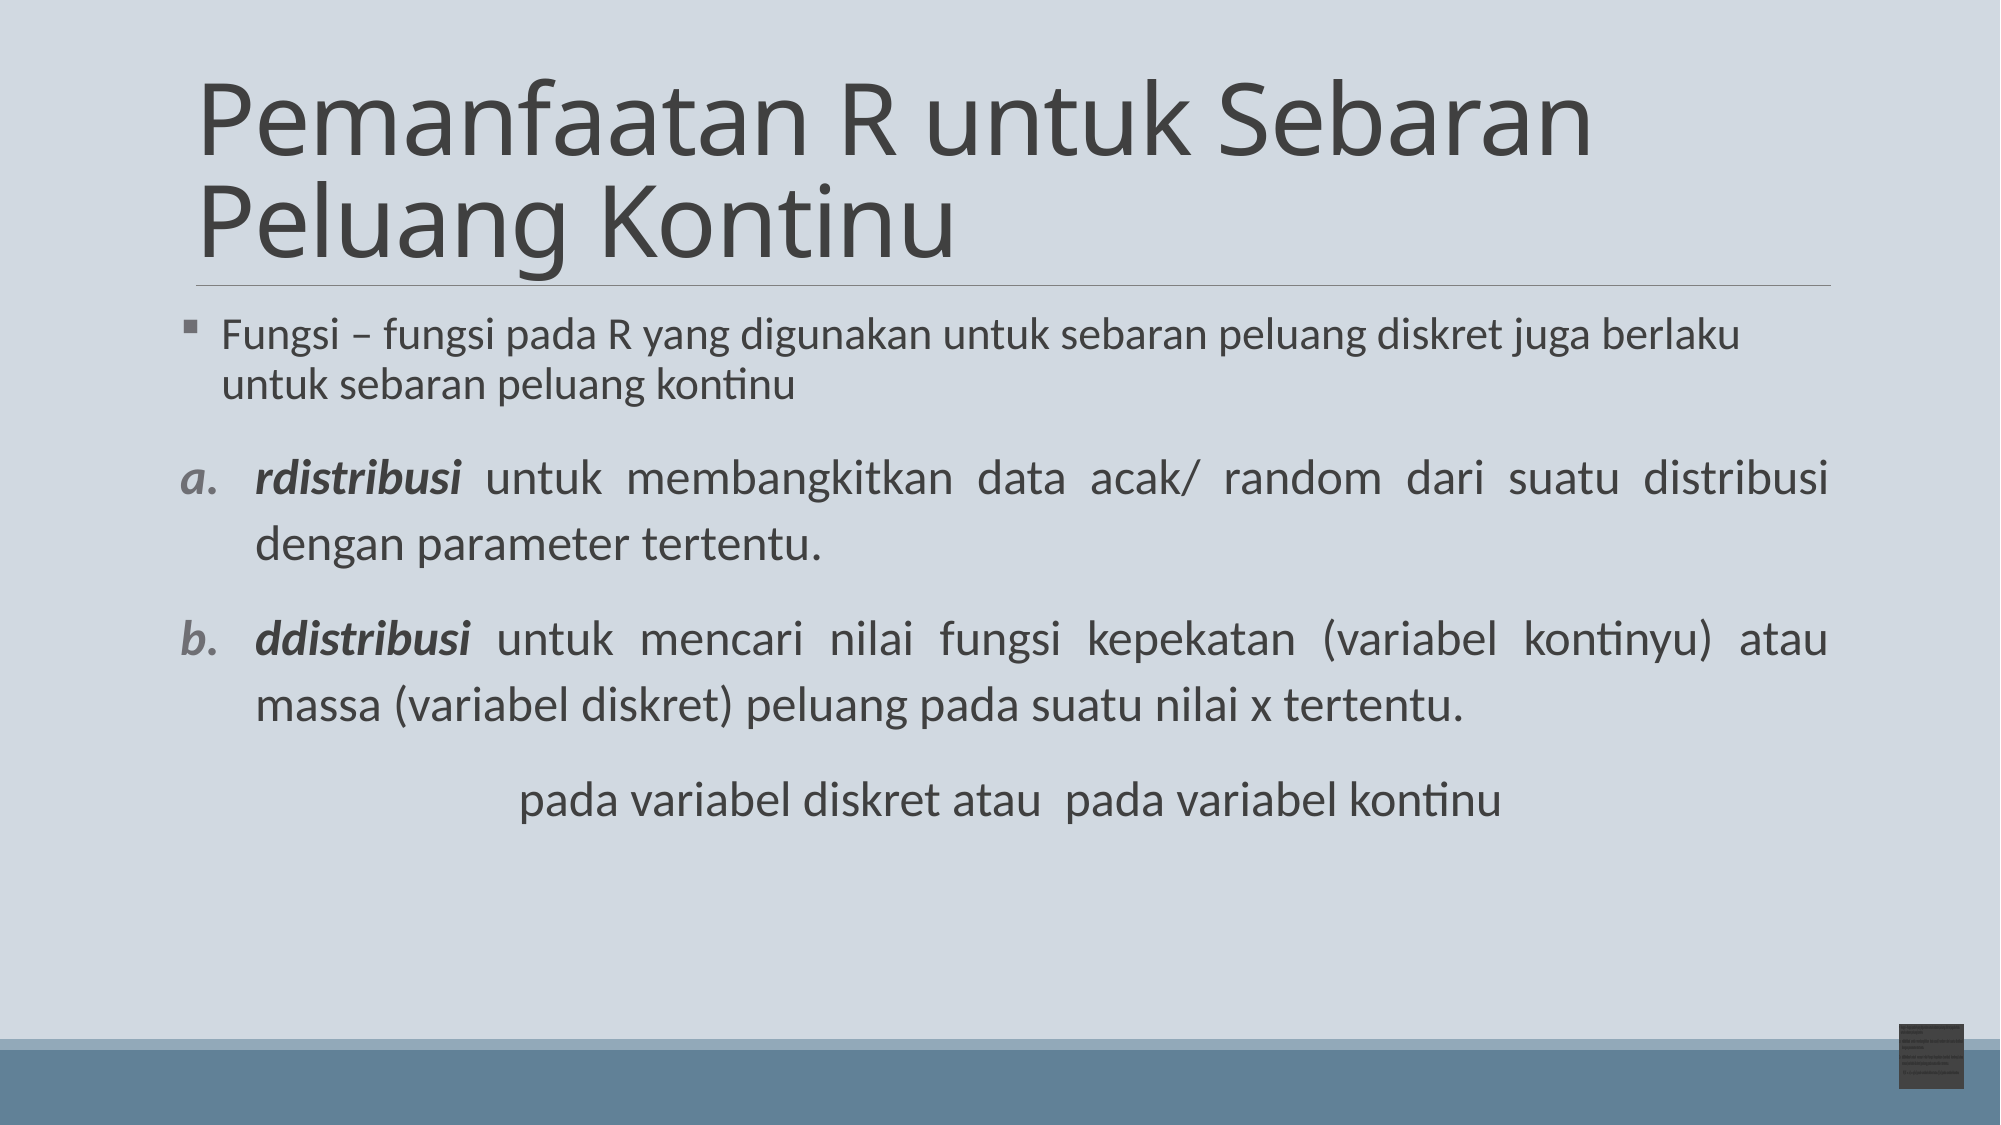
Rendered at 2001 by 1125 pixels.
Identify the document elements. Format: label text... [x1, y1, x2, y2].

title Pemanfaatan R untuk Sebaran Peluang Kontinu [180, 47, 1830, 285]
picture [1897, 1022, 1966, 1091]
